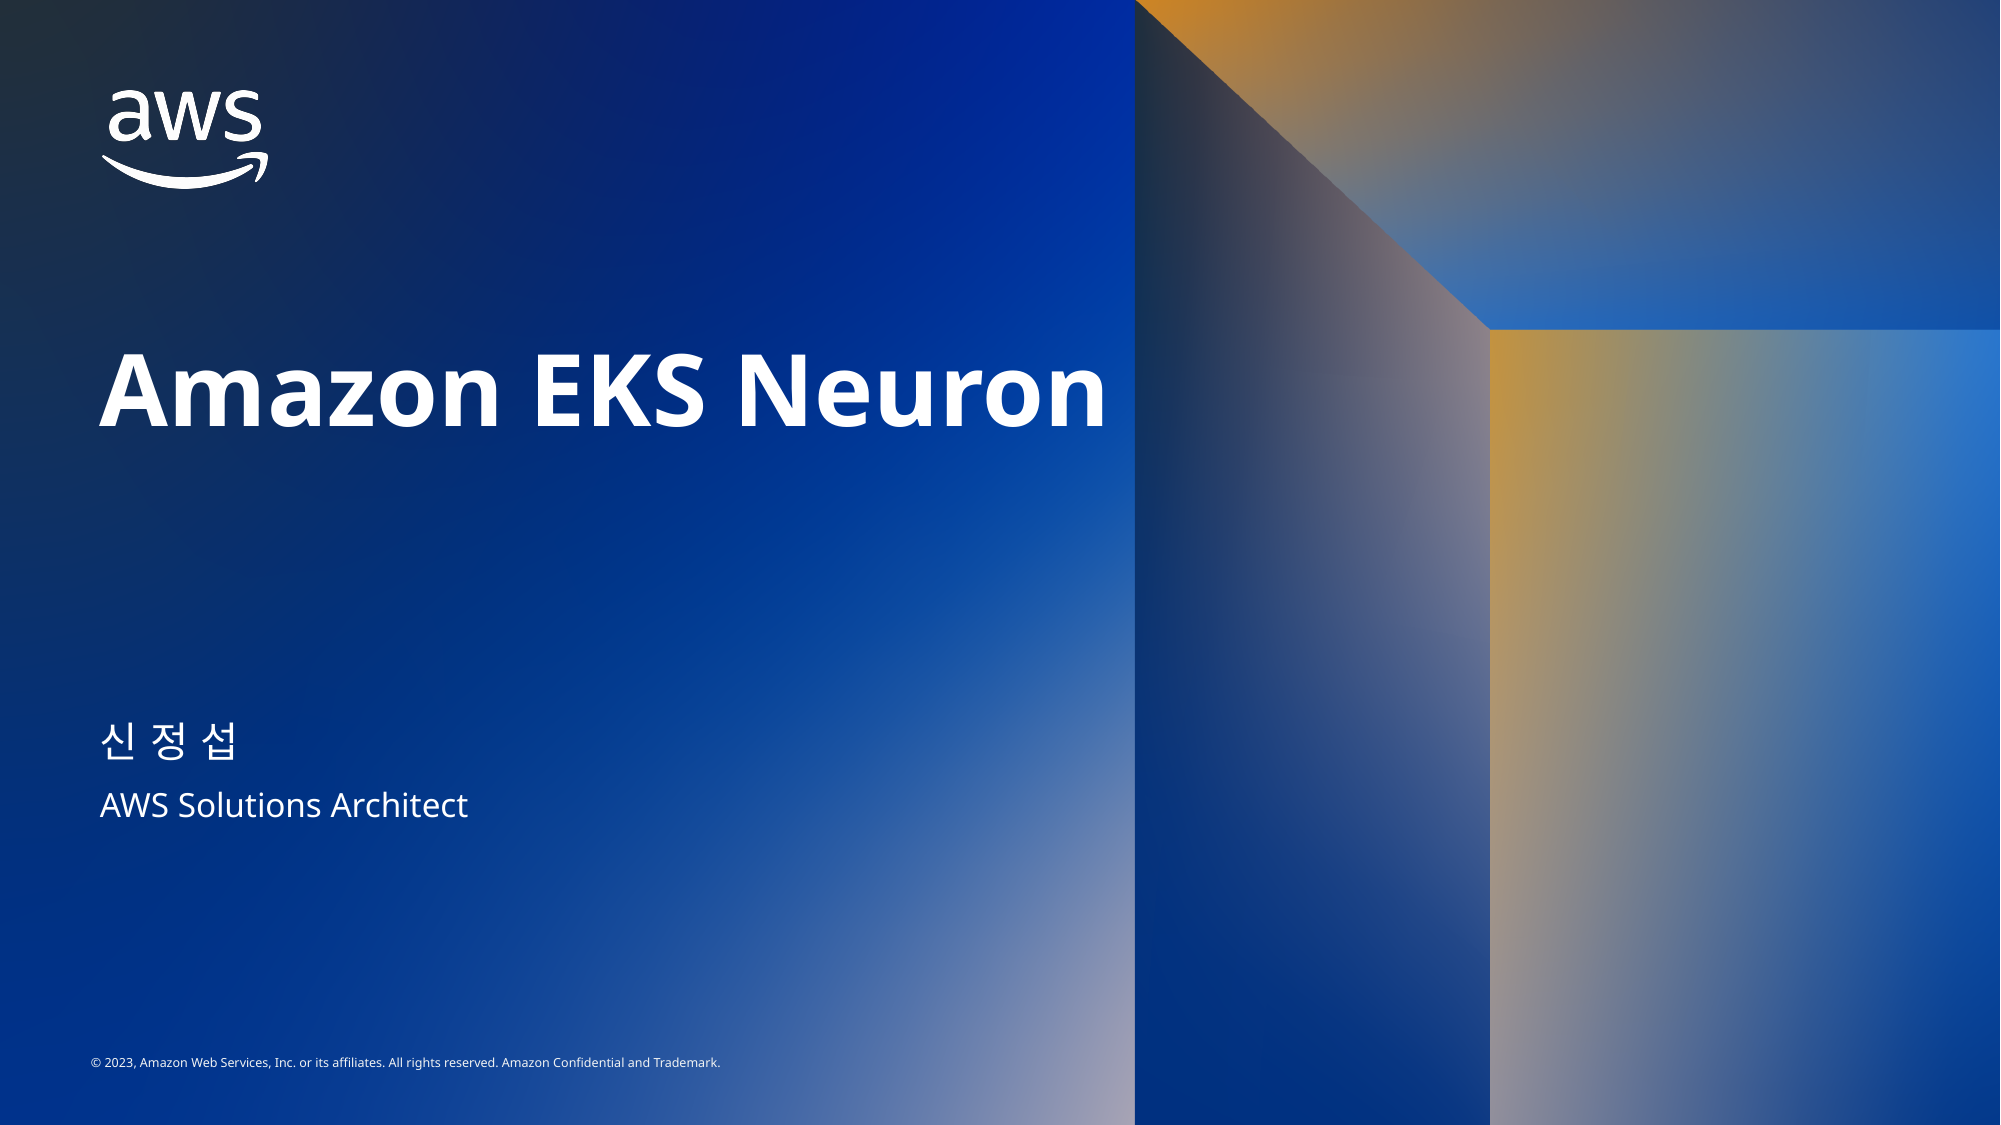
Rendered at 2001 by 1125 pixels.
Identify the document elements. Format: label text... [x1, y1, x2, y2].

picture [0, 0, 2000, 1125]
title Amazon EKS Neuron [99, 332, 1655, 457]
list AWS Solutions Architect [99, 781, 723, 833]
list 신 정 섭 [99, 713, 723, 775]
